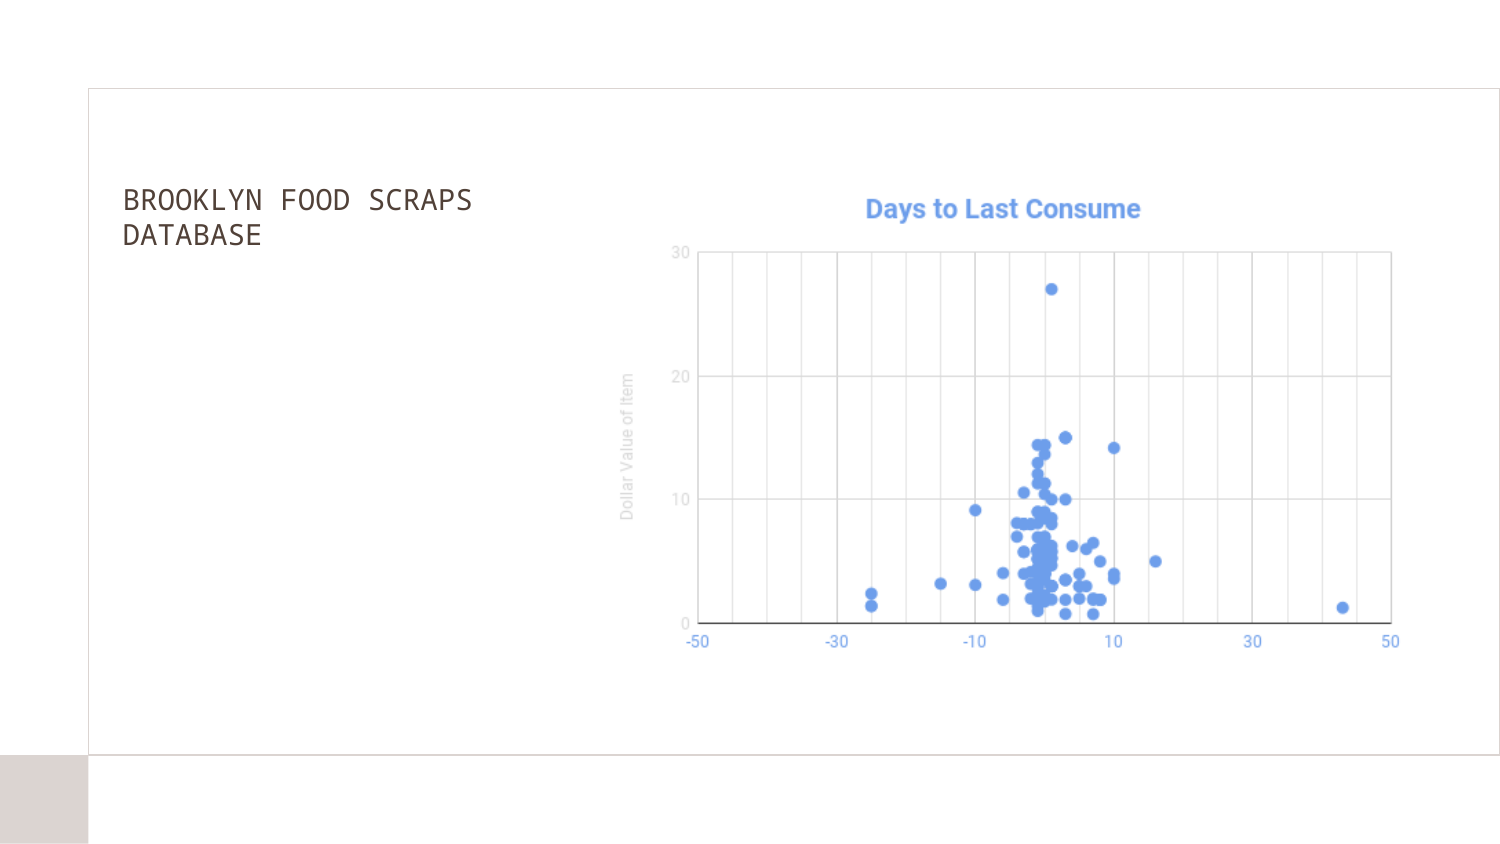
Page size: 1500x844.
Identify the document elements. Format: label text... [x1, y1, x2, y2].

list BROOKLYN FOOD SCRAPS DATABASE [107, 166, 587, 479]
picture [590, 166, 1417, 678]
